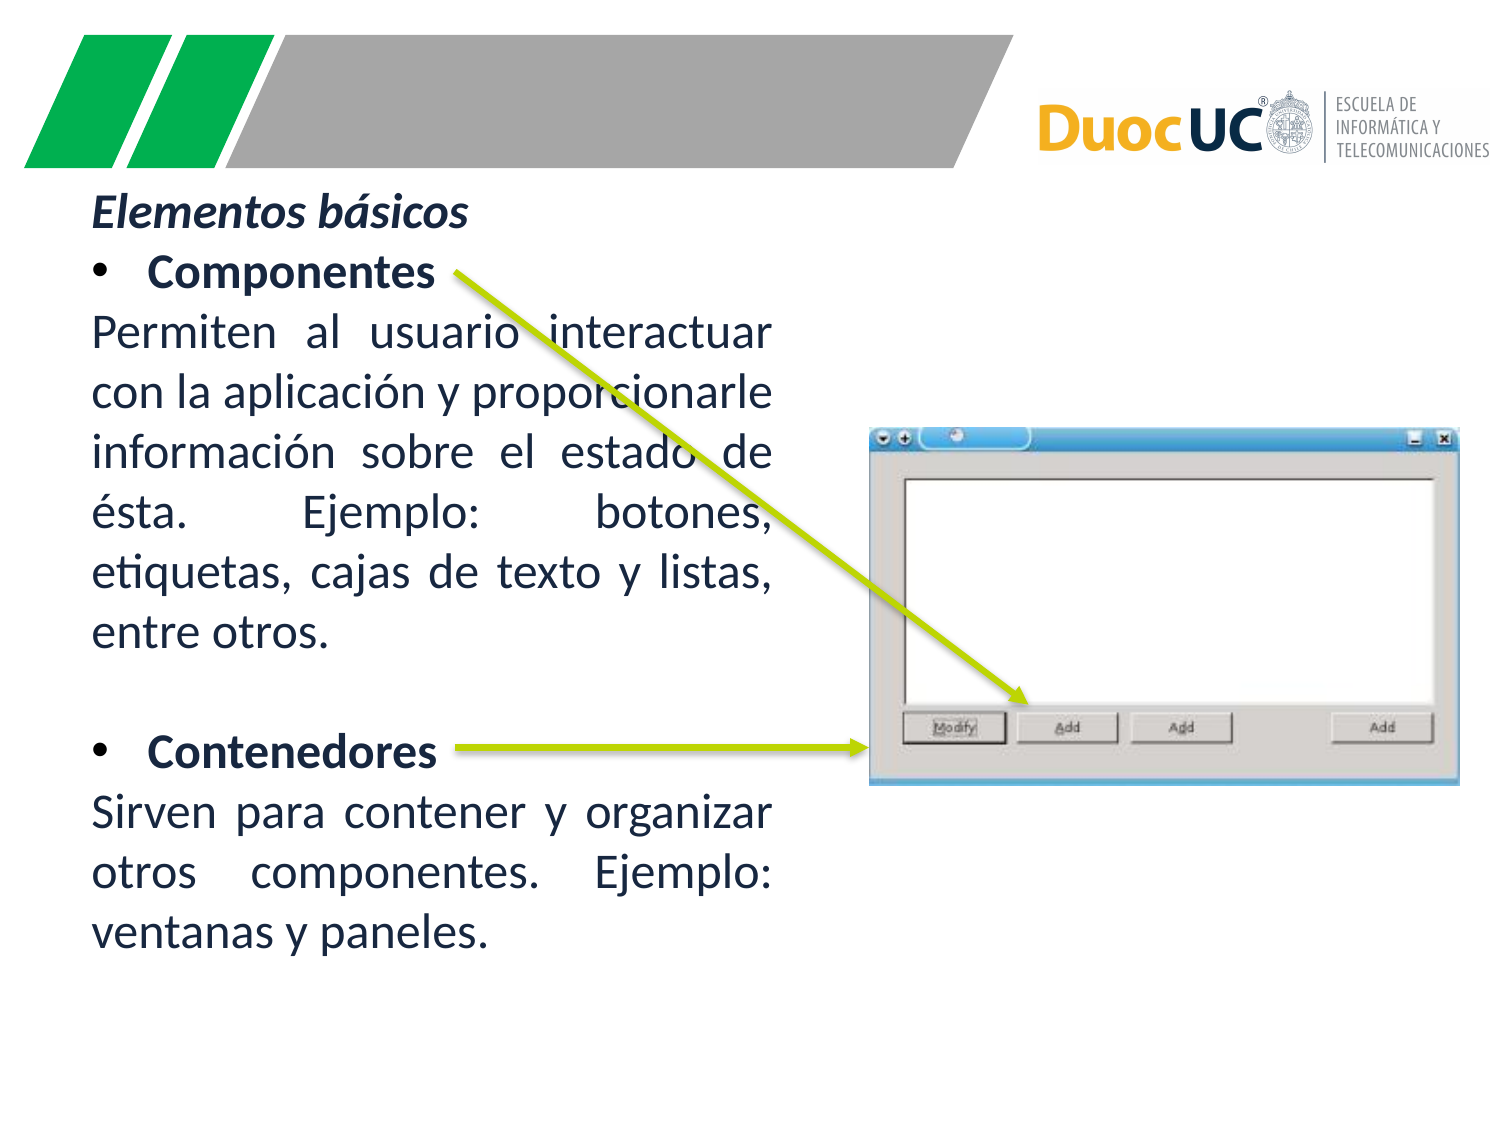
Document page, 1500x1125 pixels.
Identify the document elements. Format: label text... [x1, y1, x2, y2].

picture [868, 426, 1460, 786]
text_box Elementos básicos Componentes Permiten al usuario interactuar con la aplicación y proporcionarle información sobre el estado de ésta. Ejemplo: botones, etiquetas, cajas de texto y listas, entre otros. Contenedores Sirven para contener y organizar otros componentes. Ejemplo: ventanas y paneles. [76, 171, 788, 1027]
picture [1038, 88, 1490, 165]
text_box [454, 271, 1029, 705]
